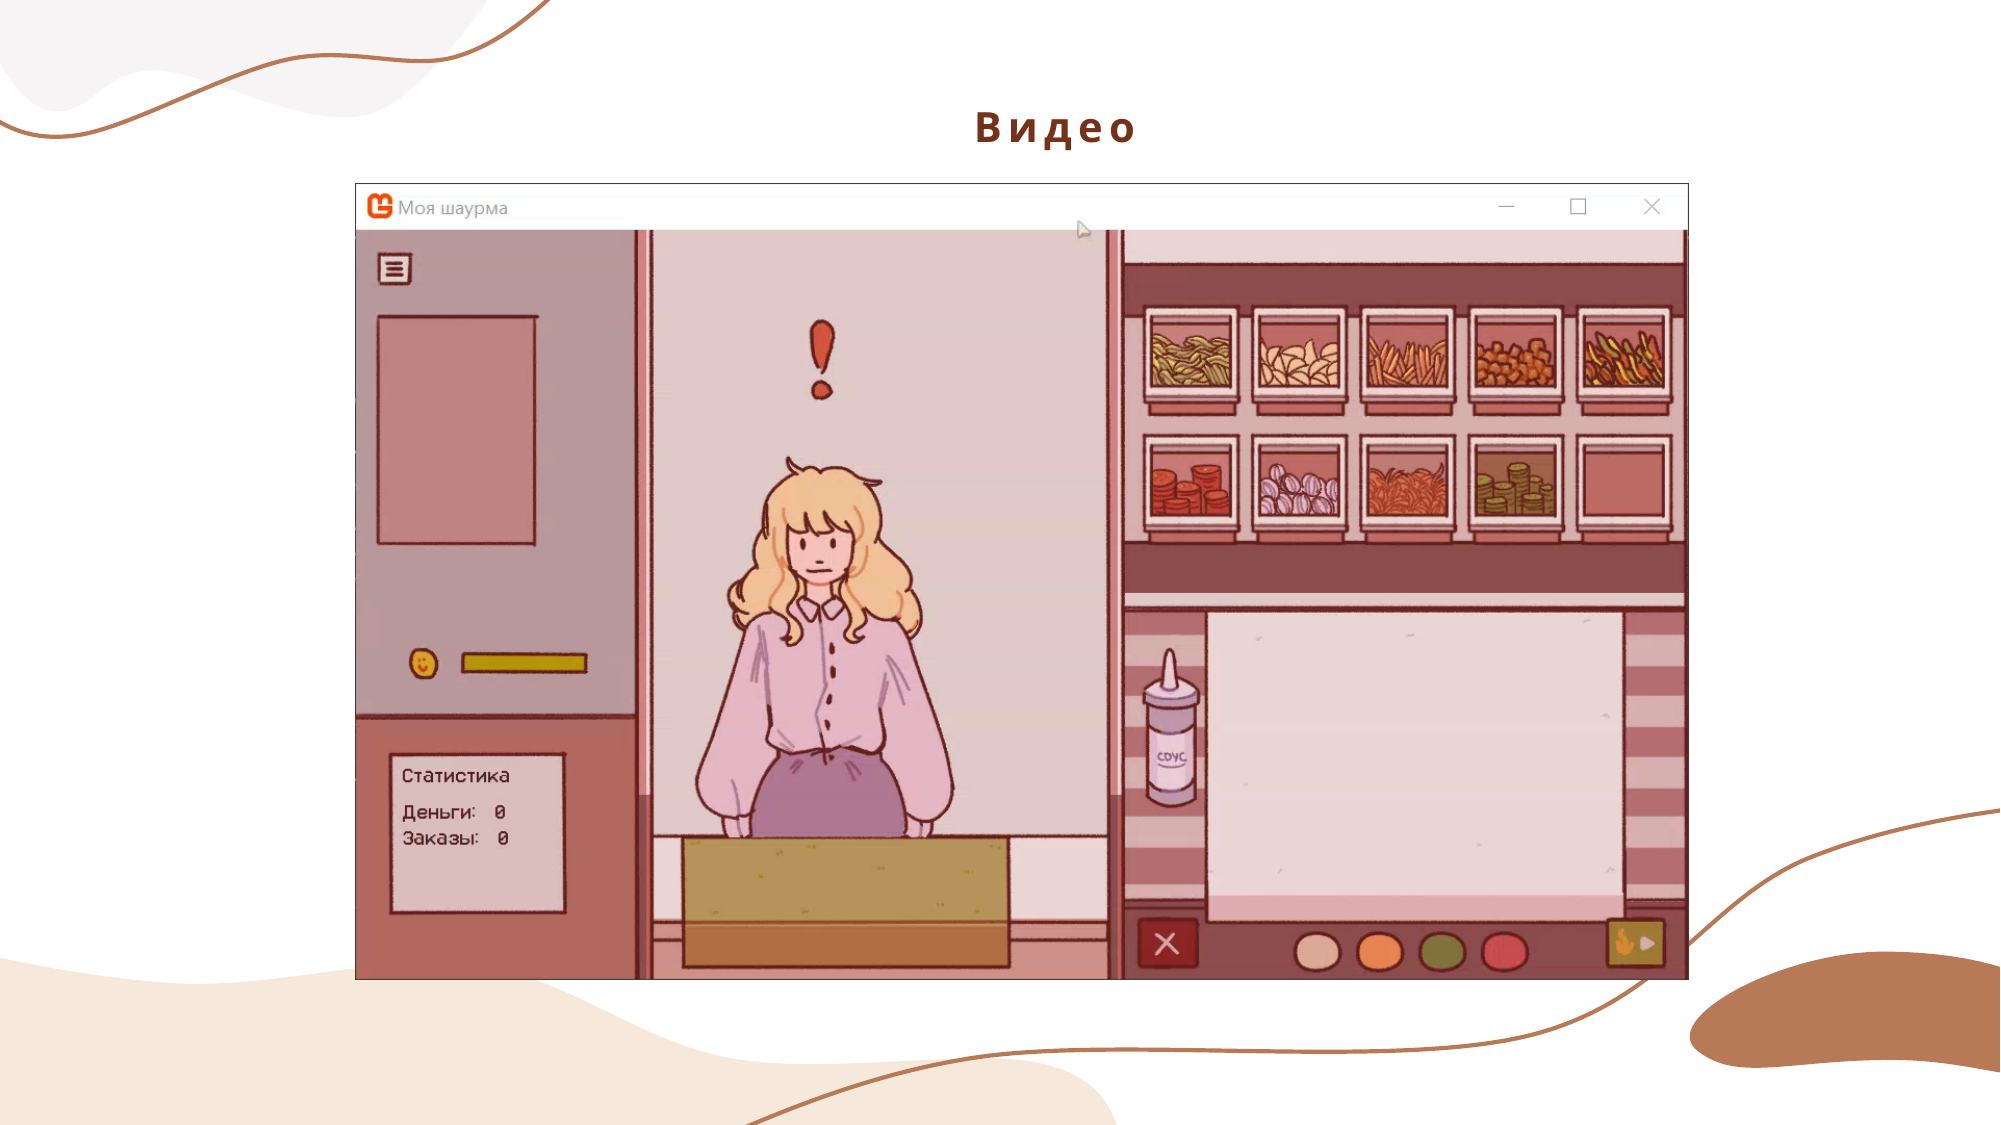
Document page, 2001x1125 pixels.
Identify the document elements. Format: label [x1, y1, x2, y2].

text_box [354, 182, 1690, 981]
text_box [0, 0, 2000, 1125]
